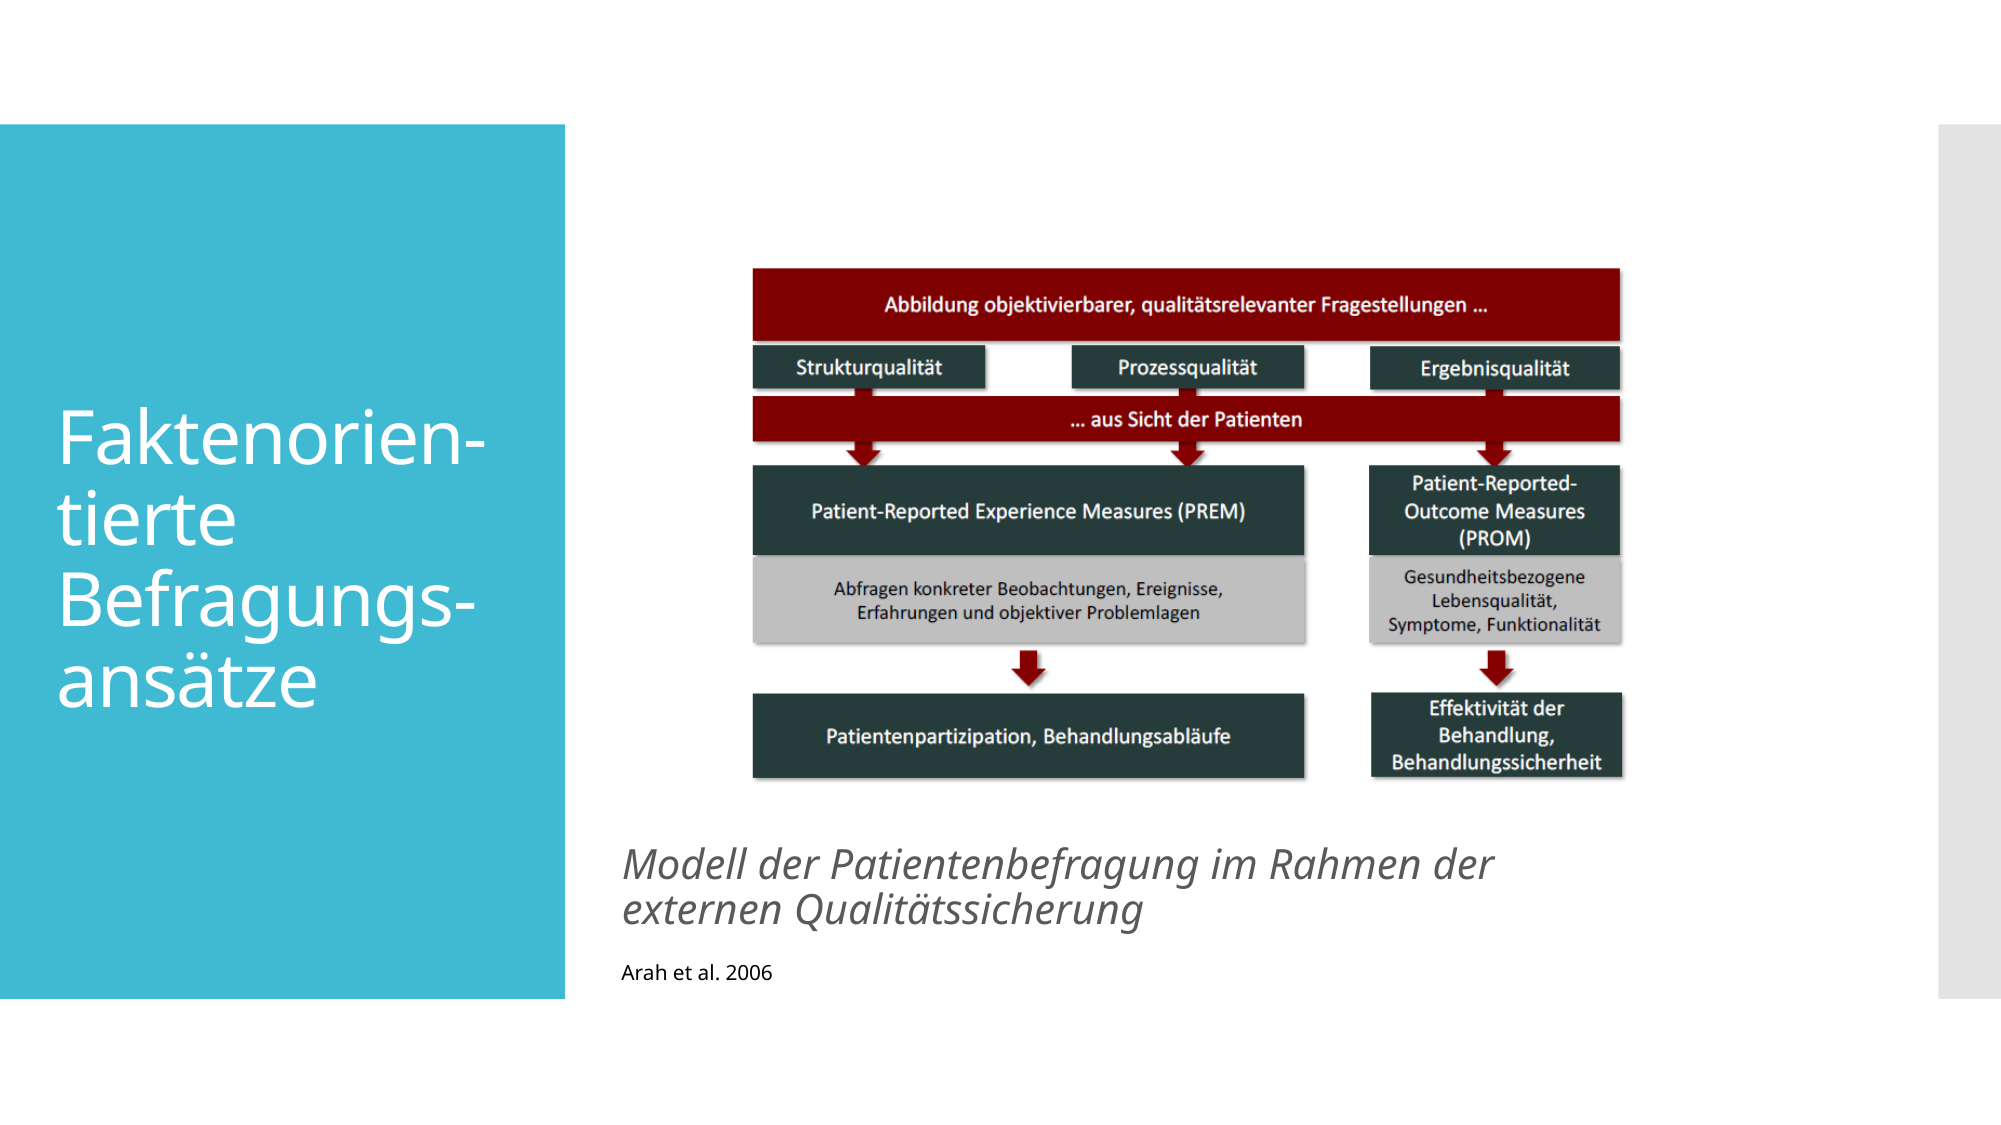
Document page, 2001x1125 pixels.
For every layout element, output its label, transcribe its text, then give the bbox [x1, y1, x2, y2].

list Modell der Patientenbefragung im Rahmen der externen Qualitätssicherung [606, 638, 1527, 1125]
text_box Arah et al. 2006 [606, 952, 832, 993]
title Faktenorien-tierte Befragungs-ansätze [41, 184, 525, 940]
picture [714, 250, 1661, 818]
